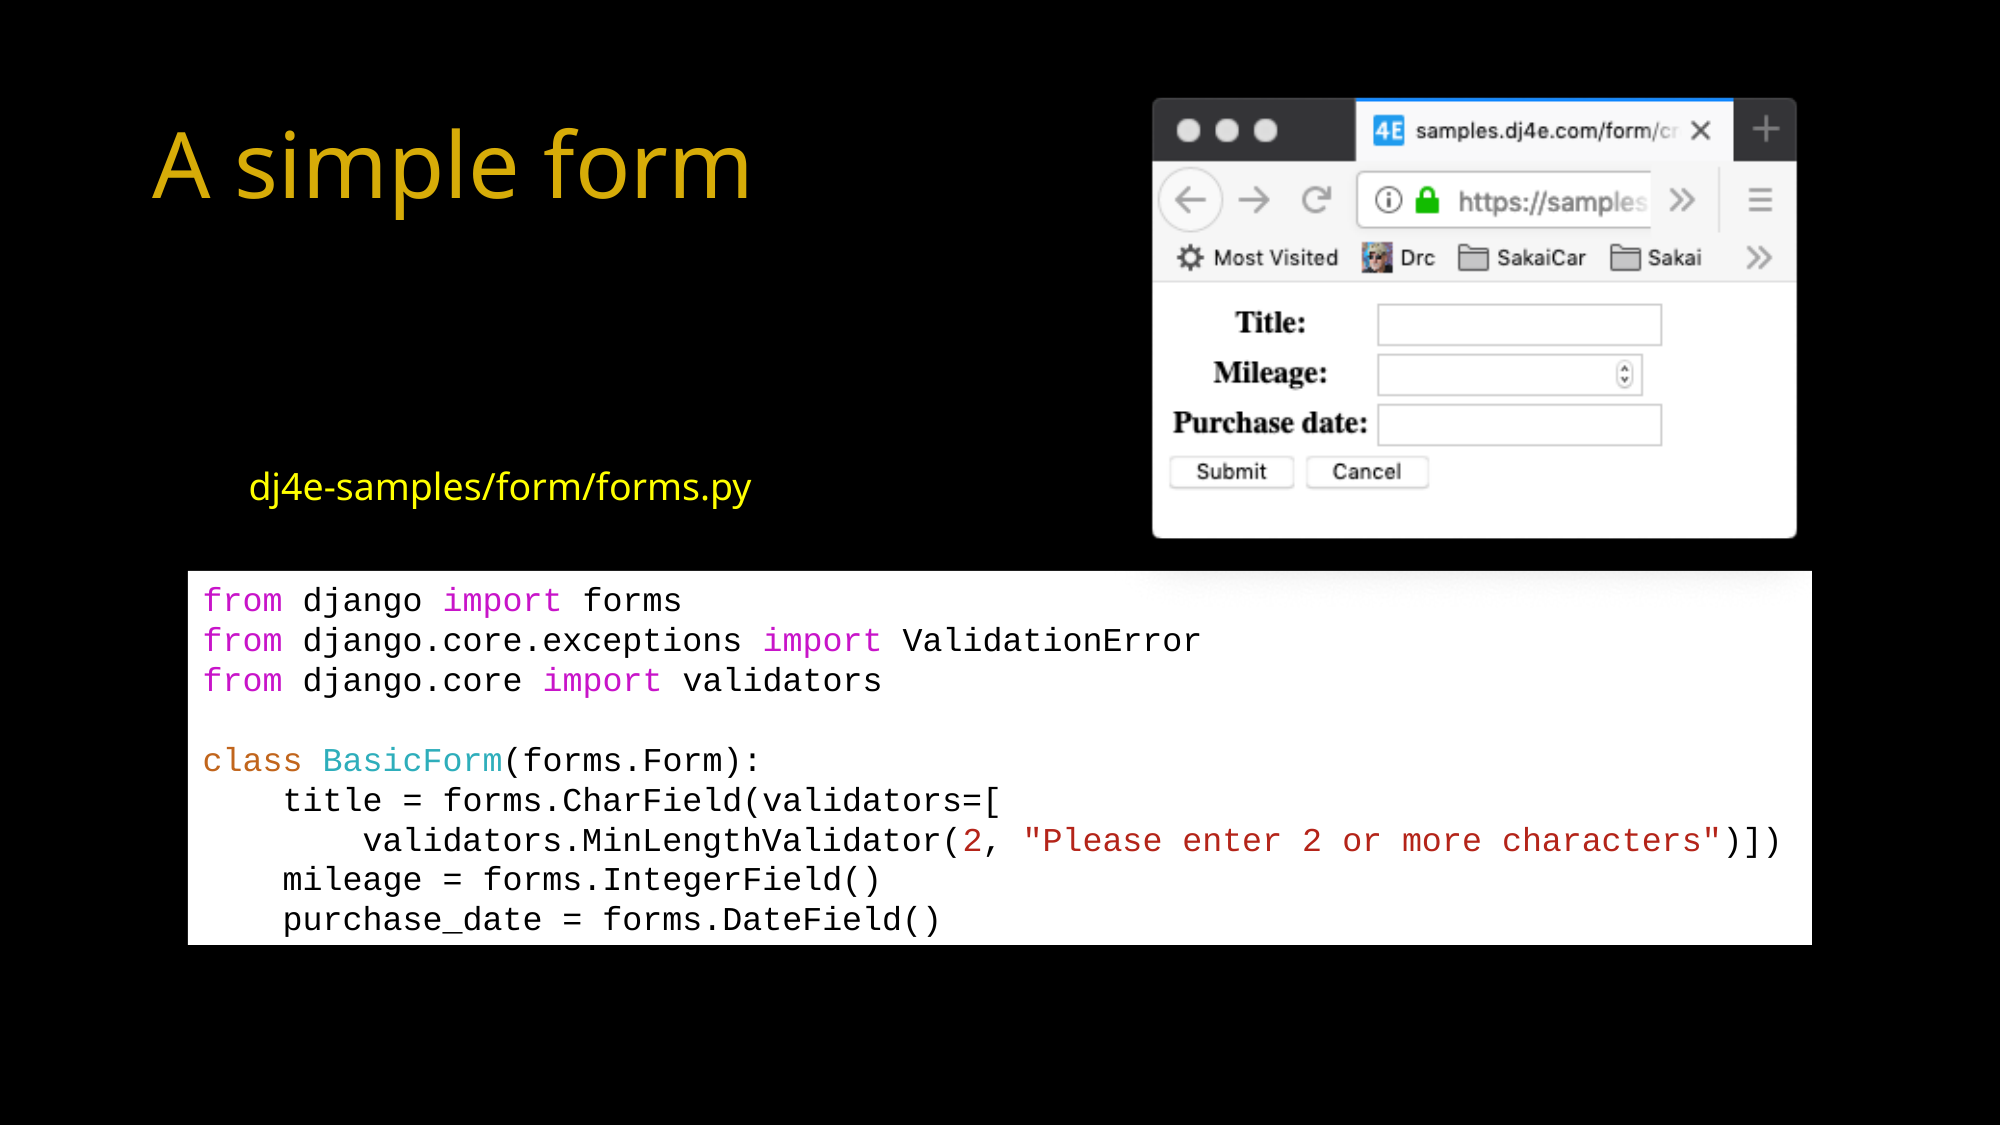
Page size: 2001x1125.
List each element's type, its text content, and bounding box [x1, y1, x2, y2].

text_box dj4e-samples/form/forms.py [233, 455, 768, 516]
text_box from django import forms from django.core.exceptions import ValidationError from django.core import validators class BasicForm(forms.Form): title = forms.CharField(validators=[ validators.MinLengthValidator(2, "Please enter 2 or more characters")]) mileage = forms.IntegerField() purchase_date = forms.DateField() [187, 570, 1812, 945]
title A simple form [137, 59, 1087, 278]
picture [1087, 47, 1863, 620]
